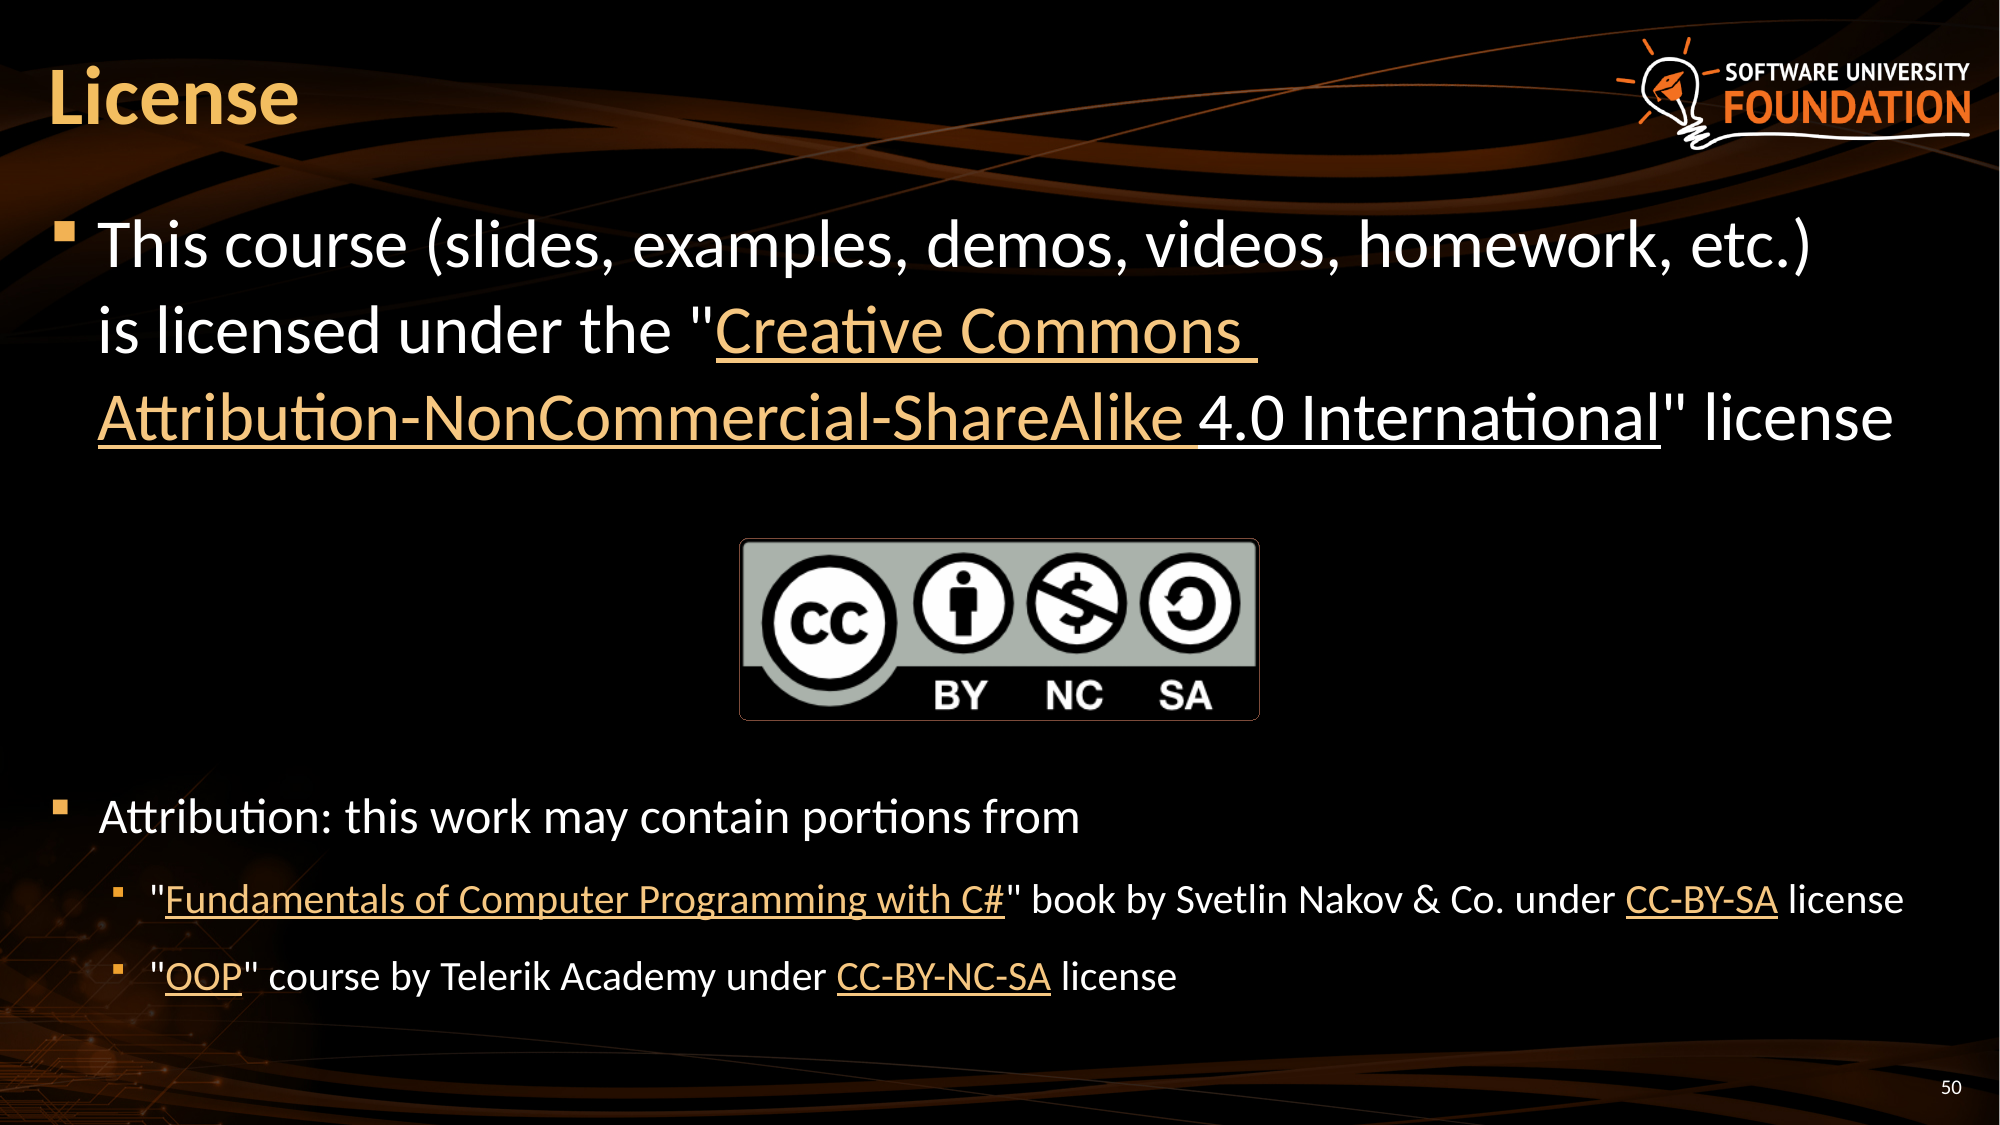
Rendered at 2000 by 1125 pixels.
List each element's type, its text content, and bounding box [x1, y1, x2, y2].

list Attribution: this work may contain portions from "Fundamentals of Computer Programming with C#" book by Svetlin Nakov & Co. under CC-BY-SA license "OOP" course by Telerik Academy under CC-BY-NC-SA license [30, 774, 1968, 1103]
title License [30, 6, 1602, 189]
list This course (slides, examples, demos, videos, homework, etc.) is licensed under the "Creative Commons Attribution-NonCommercial-ShareAlike 4.0 International" license [31, 188, 1968, 484]
picture [0, 0, 2000, 1125]
